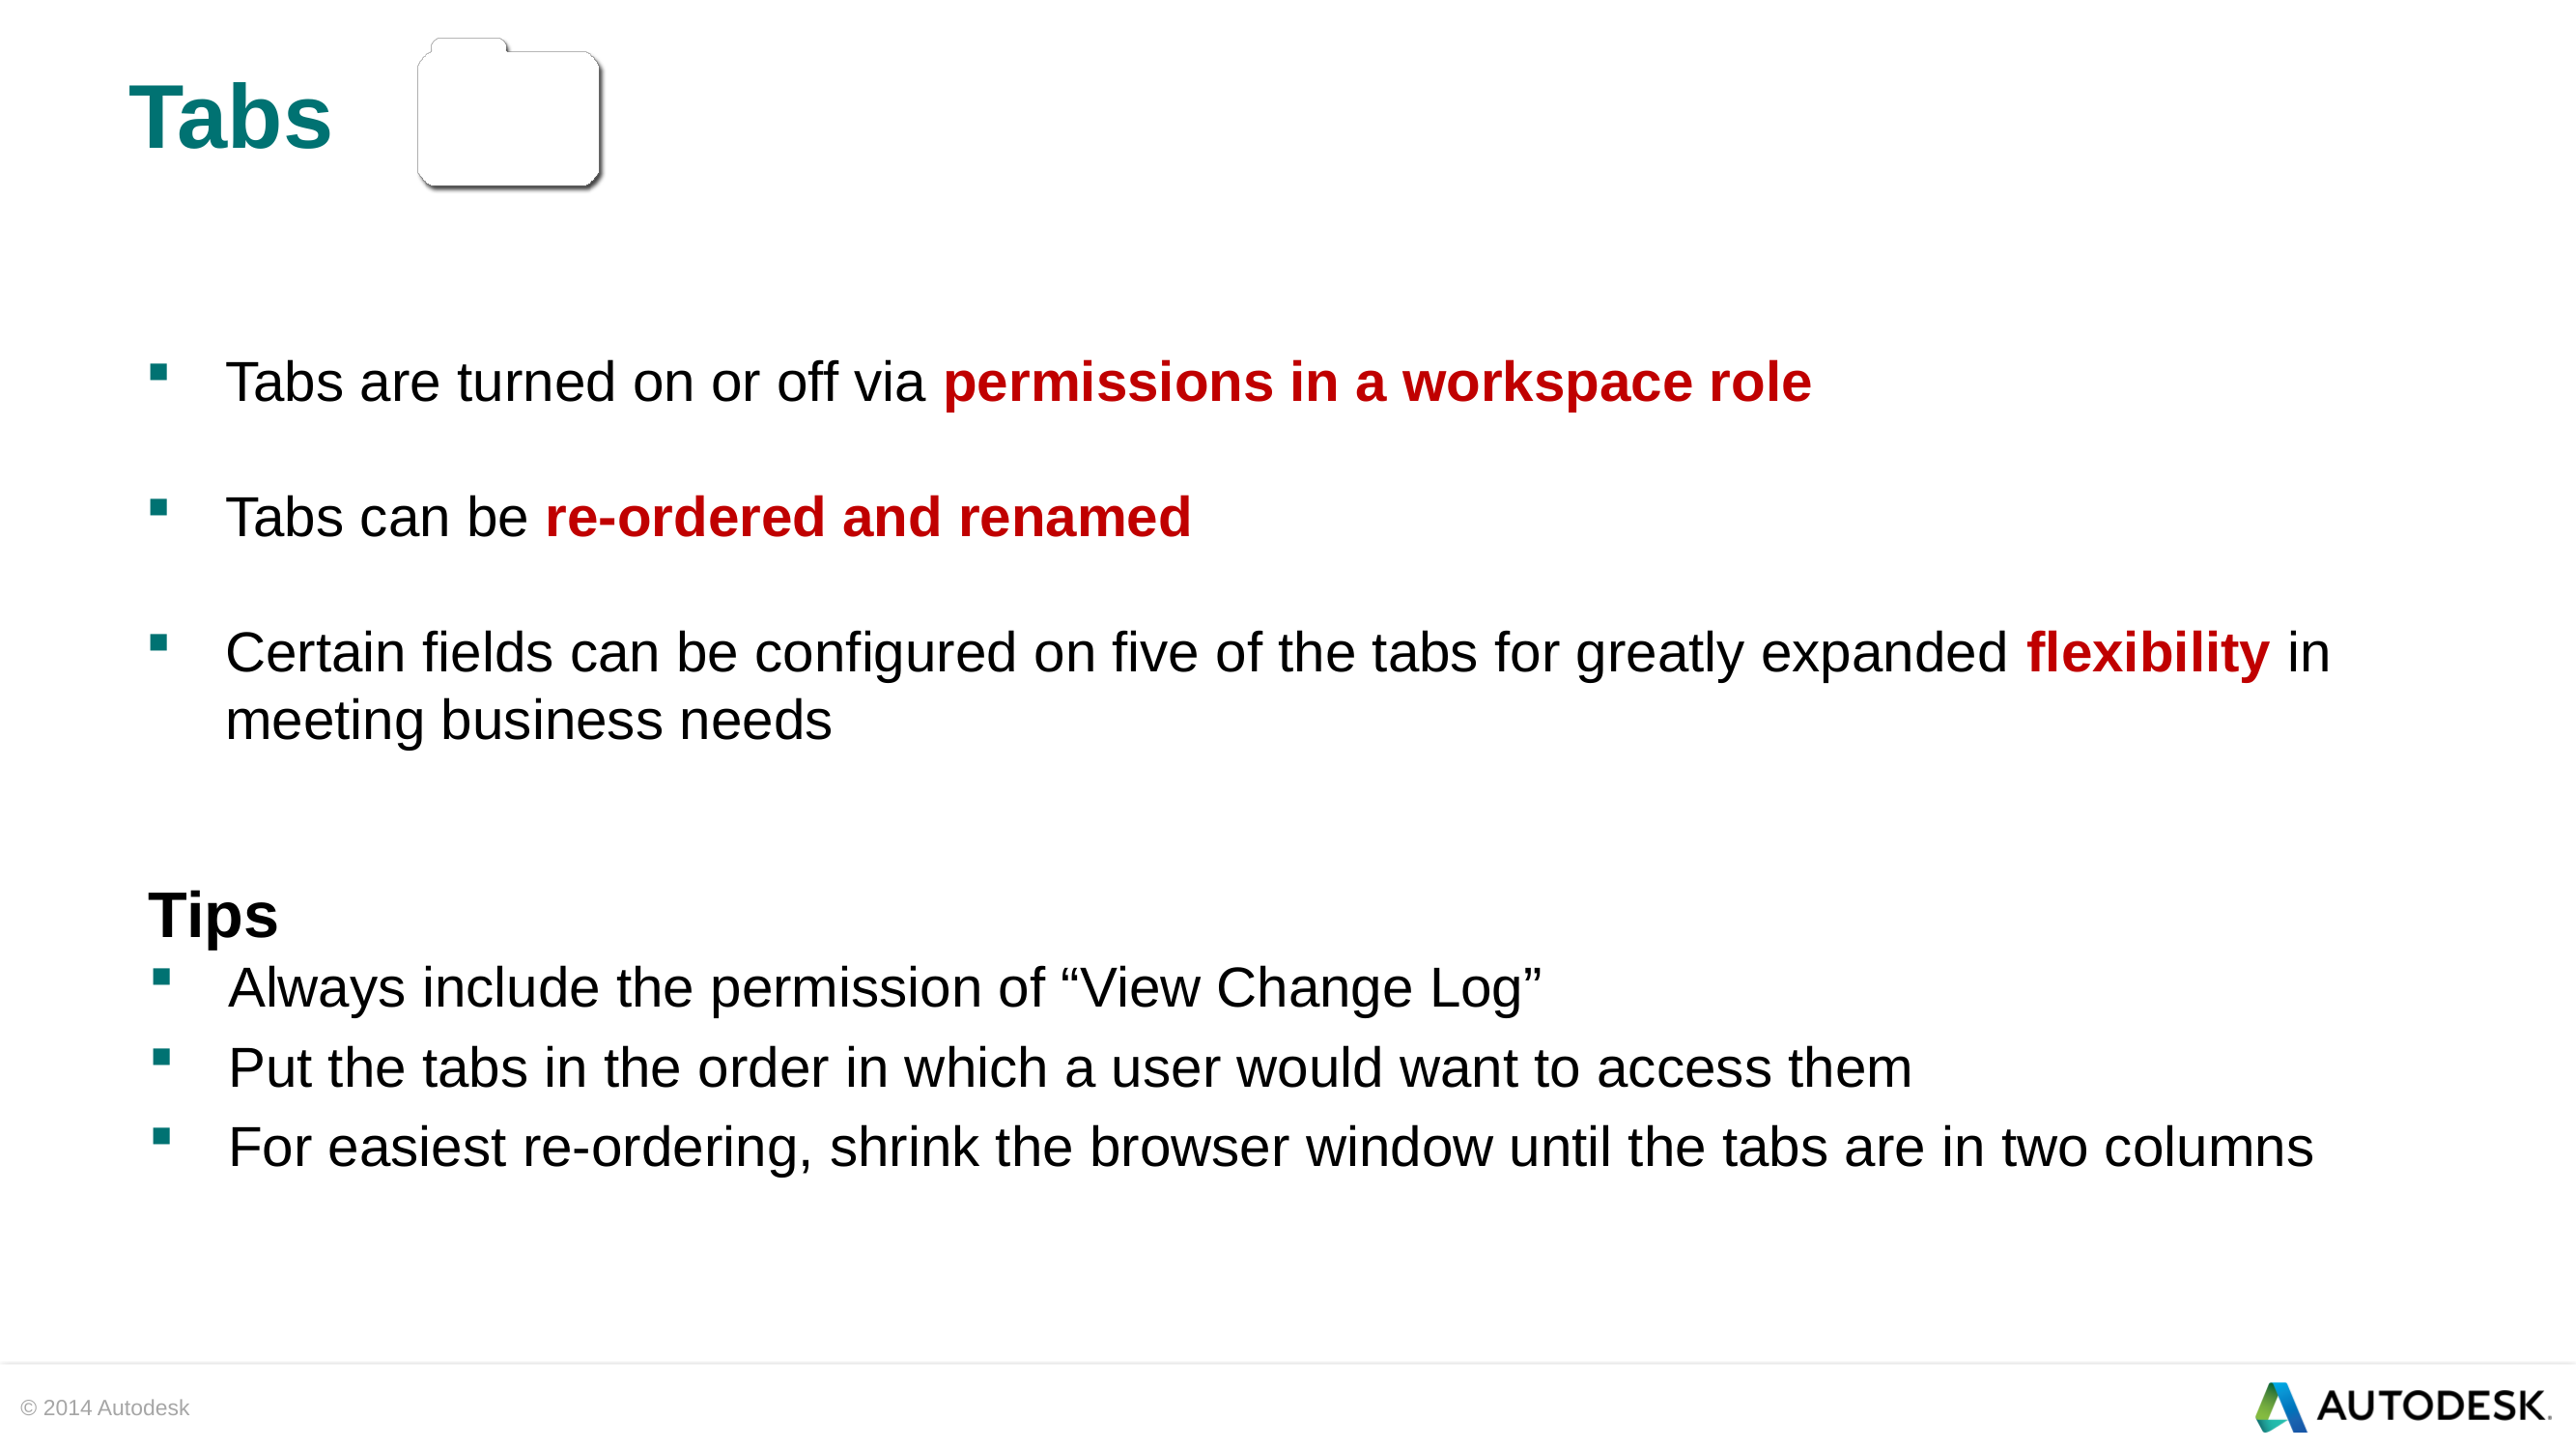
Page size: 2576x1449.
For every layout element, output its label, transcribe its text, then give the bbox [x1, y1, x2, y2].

text_box Tabs are turned on or off via permissions in a workspace role Tabs can be re-ordered and renamed Certain fields can be configured on five of the tabs for greatly expanded flexibility in meeting business needs [128, 345, 2448, 640]
picture [405, 29, 611, 195]
title Tabs [128, 58, 2448, 299]
text_box Tips Always include the permission of “View Change Log” Put the tabs in the order in which a user would want to access them For easiest re-ordering, shrink the browser window until the tabs are in two columns [131, 873, 2485, 1322]
picture [2255, 1382, 2552, 1433]
